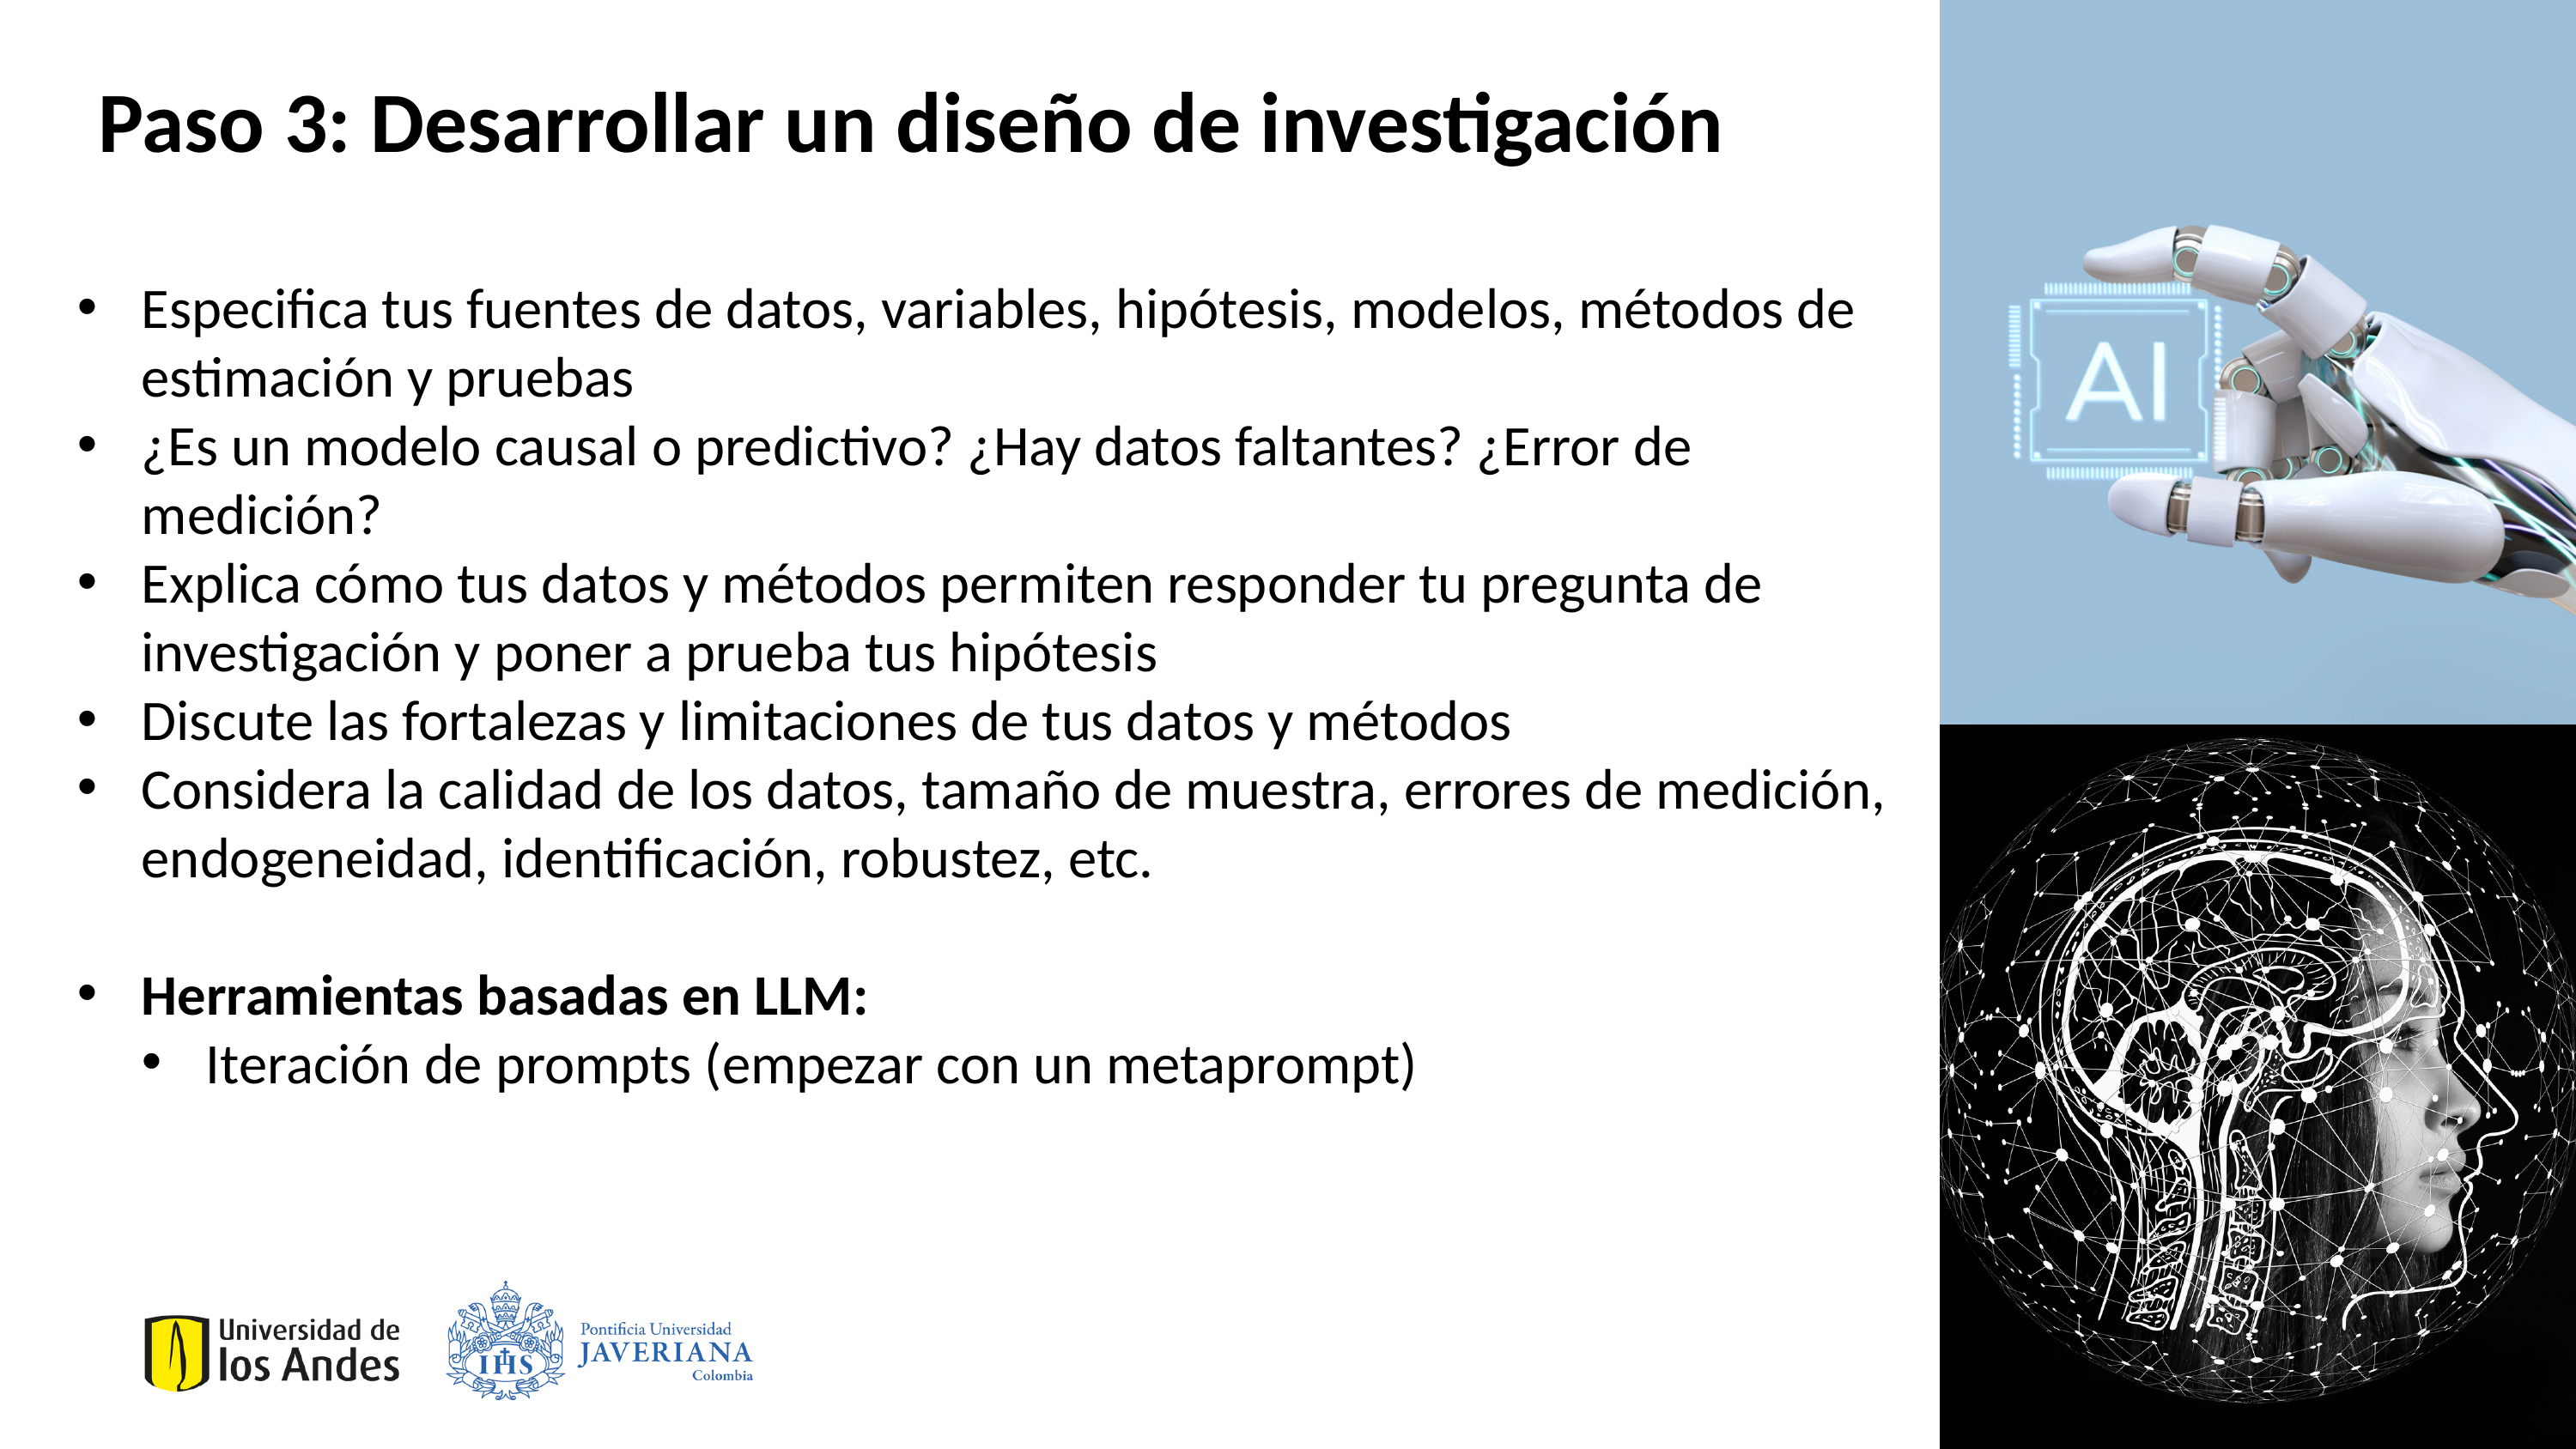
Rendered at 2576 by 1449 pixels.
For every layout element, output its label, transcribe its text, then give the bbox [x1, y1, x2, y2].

text_box Especifica tus fuentes de datos, variables, hipótesis, modelos, métodos de estimación y pruebas ¿Es un modelo causal o predictivo? ¿Hay datos faltantes? ¿Error de medición? Explica cómo tus datos y métodos permiten responder tu pregunta de investigación y poner a prueba tus hipótesis Discute las fortalezas y limitaciones de tus datos y métodos Considera la calidad de los datos, tamaño de muestra, errores de medición, endogeneidad, identificación, robustez, etc. Herramientas basadas en LLM: Iteración de prompts (empezar con un metaprompt) [64, 264, 1932, 1101]
text_box Paso 3: Desarrollar un diseño de investigación [85, 60, 1825, 221]
text_box [64, 39, 1803, 200]
text_box [1940, 724, 2576, 1449]
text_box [144, 1257, 776, 1423]
text_box [1940, 0, 2576, 724]
